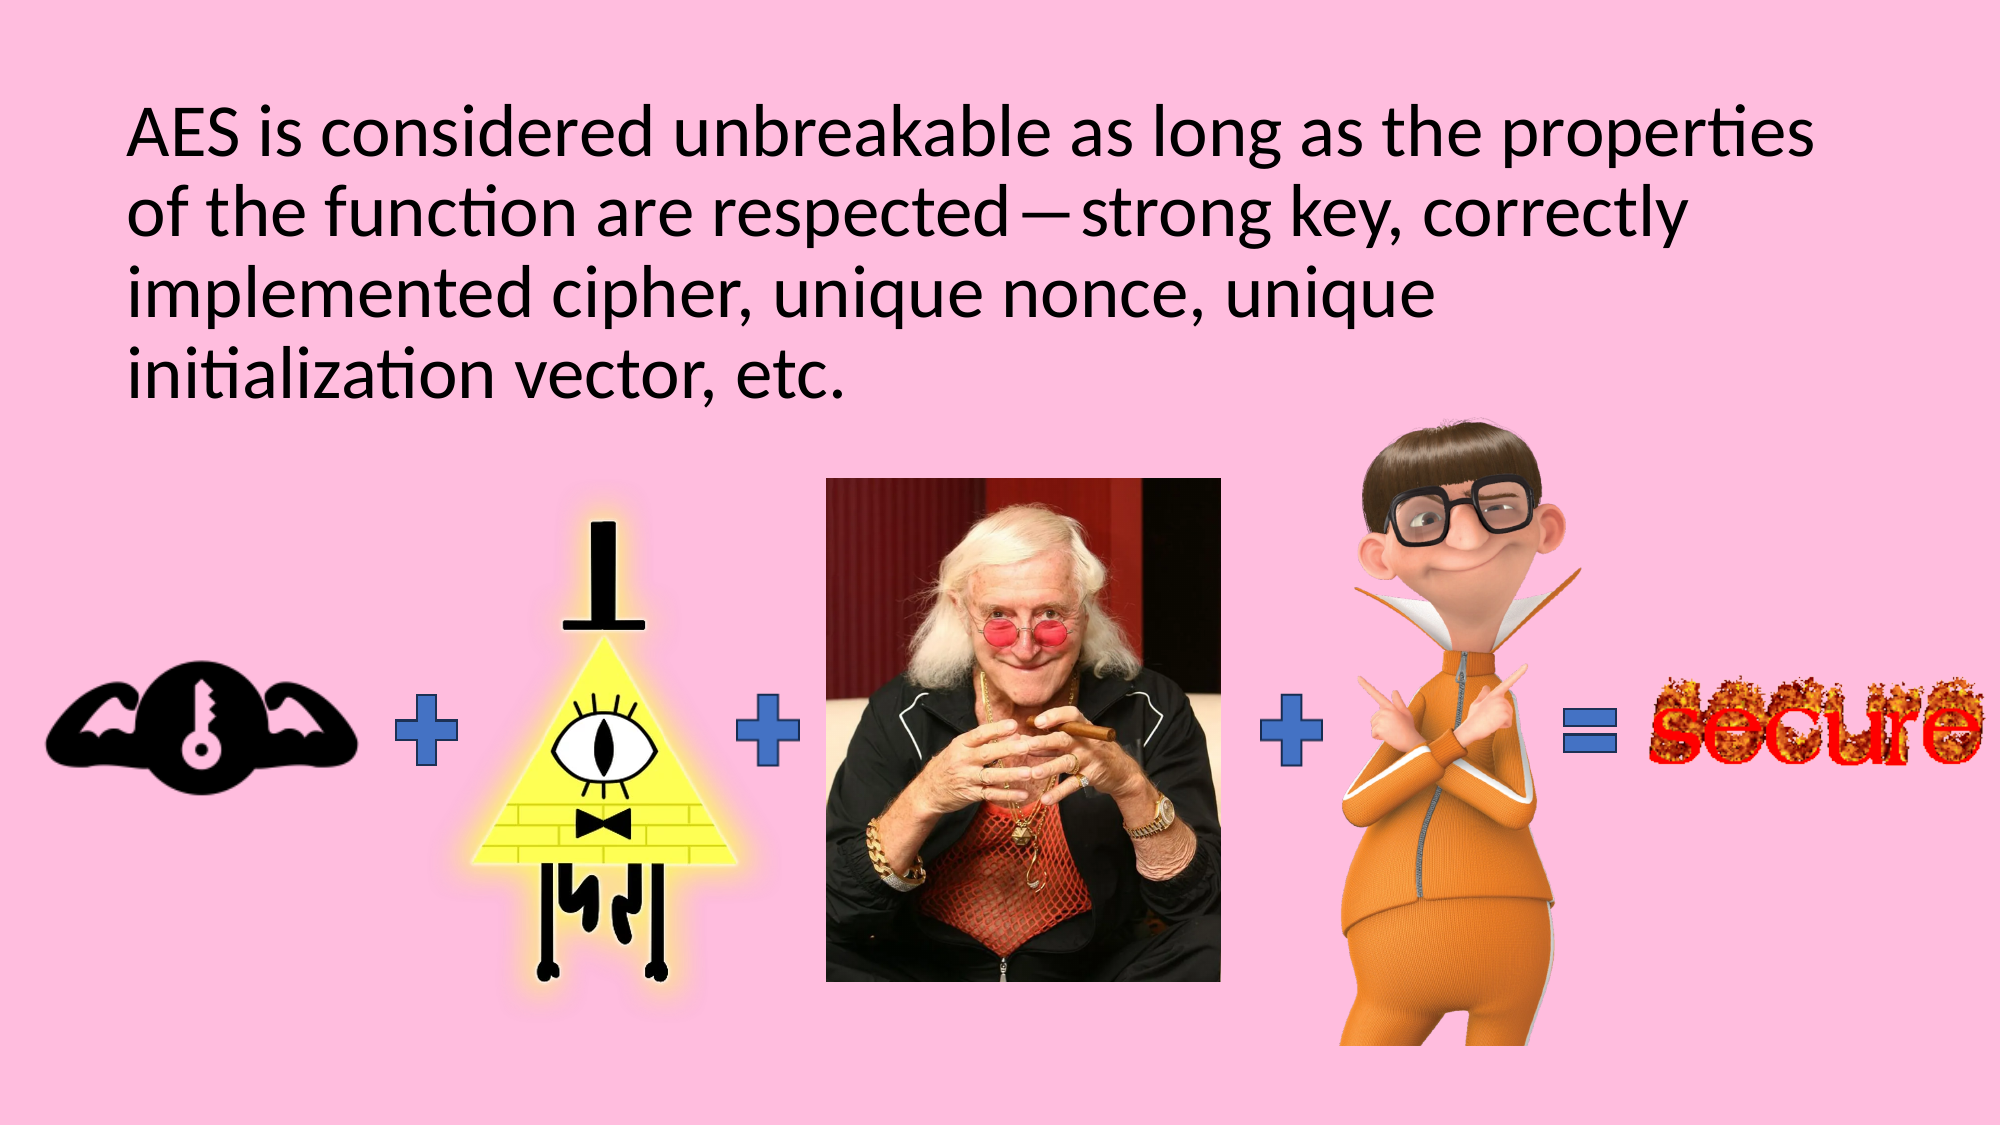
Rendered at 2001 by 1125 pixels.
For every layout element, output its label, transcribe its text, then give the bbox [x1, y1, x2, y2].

picture [1337, 414, 1585, 1046]
picture [1259, 693, 1323, 767]
text_box [395, 694, 426, 766]
text_box [1585, 708, 1617, 727]
picture [426, 478, 800, 1026]
picture [1633, 653, 2000, 778]
picture [40, 568, 364, 893]
list AES is considered unbreakable as long as the properties of the function are respected―strong key, correctly implemented cipher, unique nonce, unique initialization vector, etc. [111, 83, 1837, 798]
picture [826, 478, 1221, 982]
text_box [1585, 733, 1617, 753]
